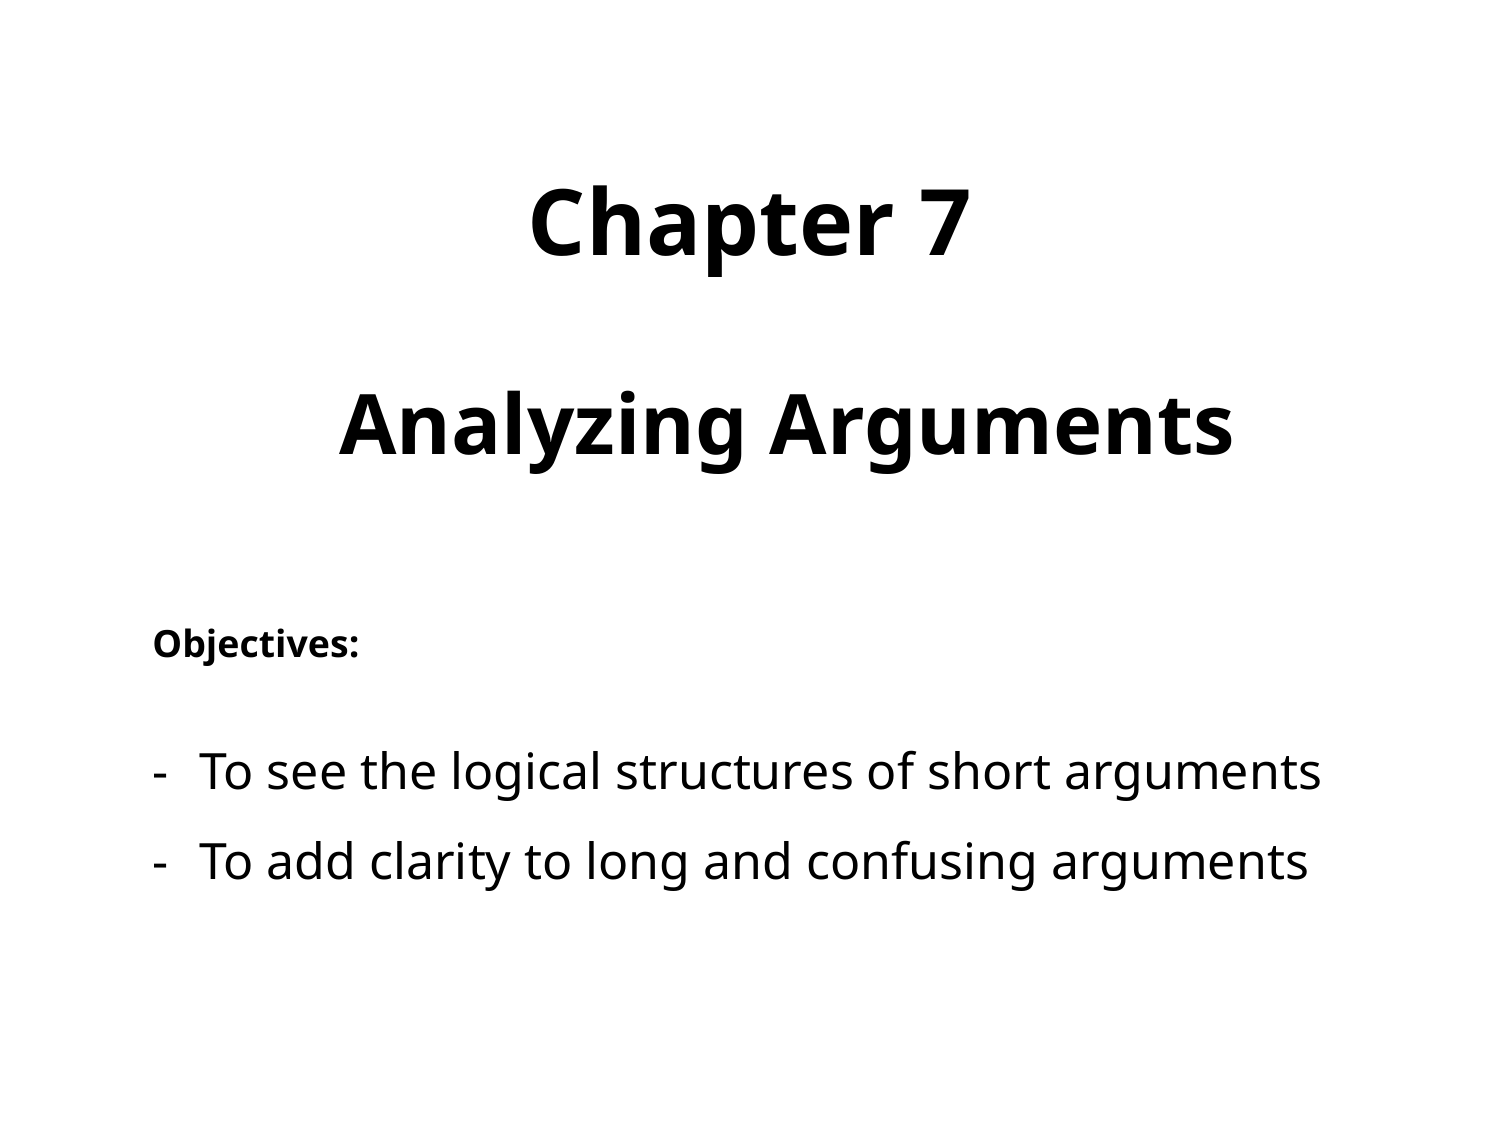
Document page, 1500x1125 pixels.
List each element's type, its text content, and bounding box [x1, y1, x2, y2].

text_box Objectives: To see the logical structures of short arguments To add clarity to long and confusing arguments [137, 612, 1363, 898]
title Chapter 7 [112, 99, 1388, 338]
subtitle Analyzing Arguments [162, 363, 1413, 563]
